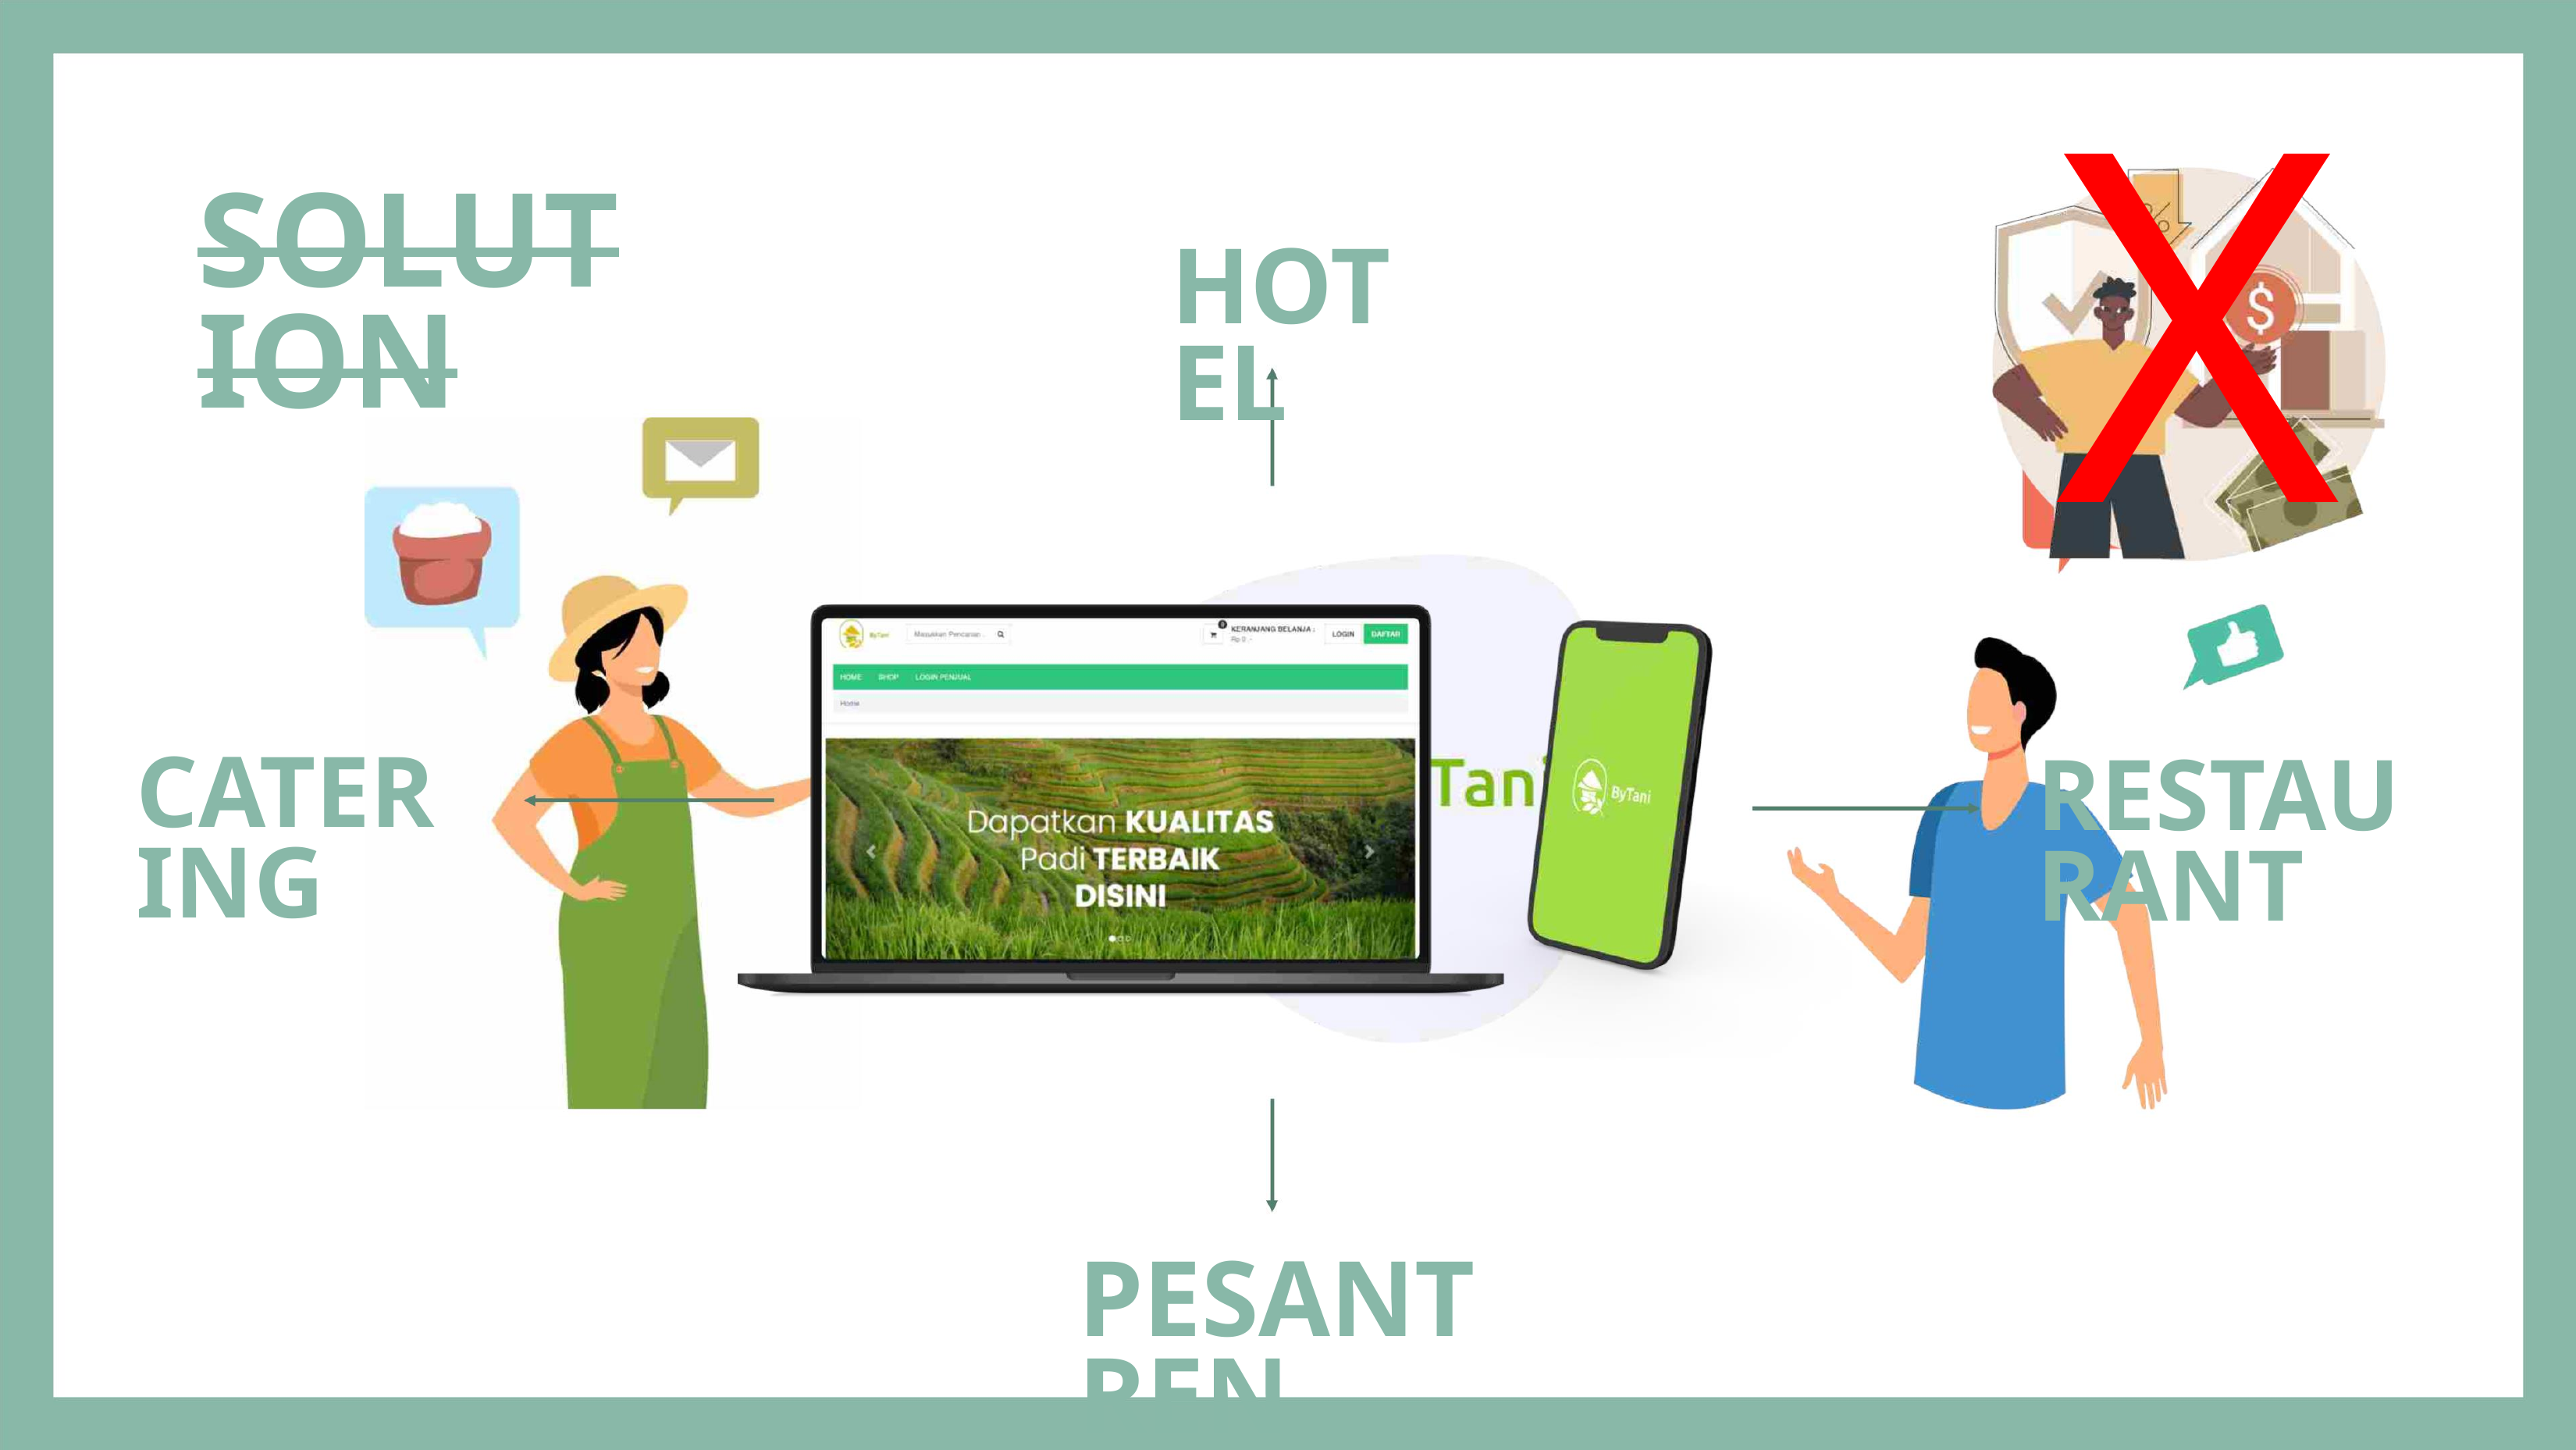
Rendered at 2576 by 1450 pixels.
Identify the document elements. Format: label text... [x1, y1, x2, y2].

text_box SOLUTION [197, 192, 635, 435]
text_box CATERING [136, 756, 465, 938]
text_box PESANTREN [1078, 1260, 1490, 1450]
text_box [0, 0, 2576, 1450]
text_box HOTEL [1171, 248, 1400, 442]
text_box RESTAURANT [2037, 759, 2464, 941]
text_box X [2055, 149, 2339, 600]
